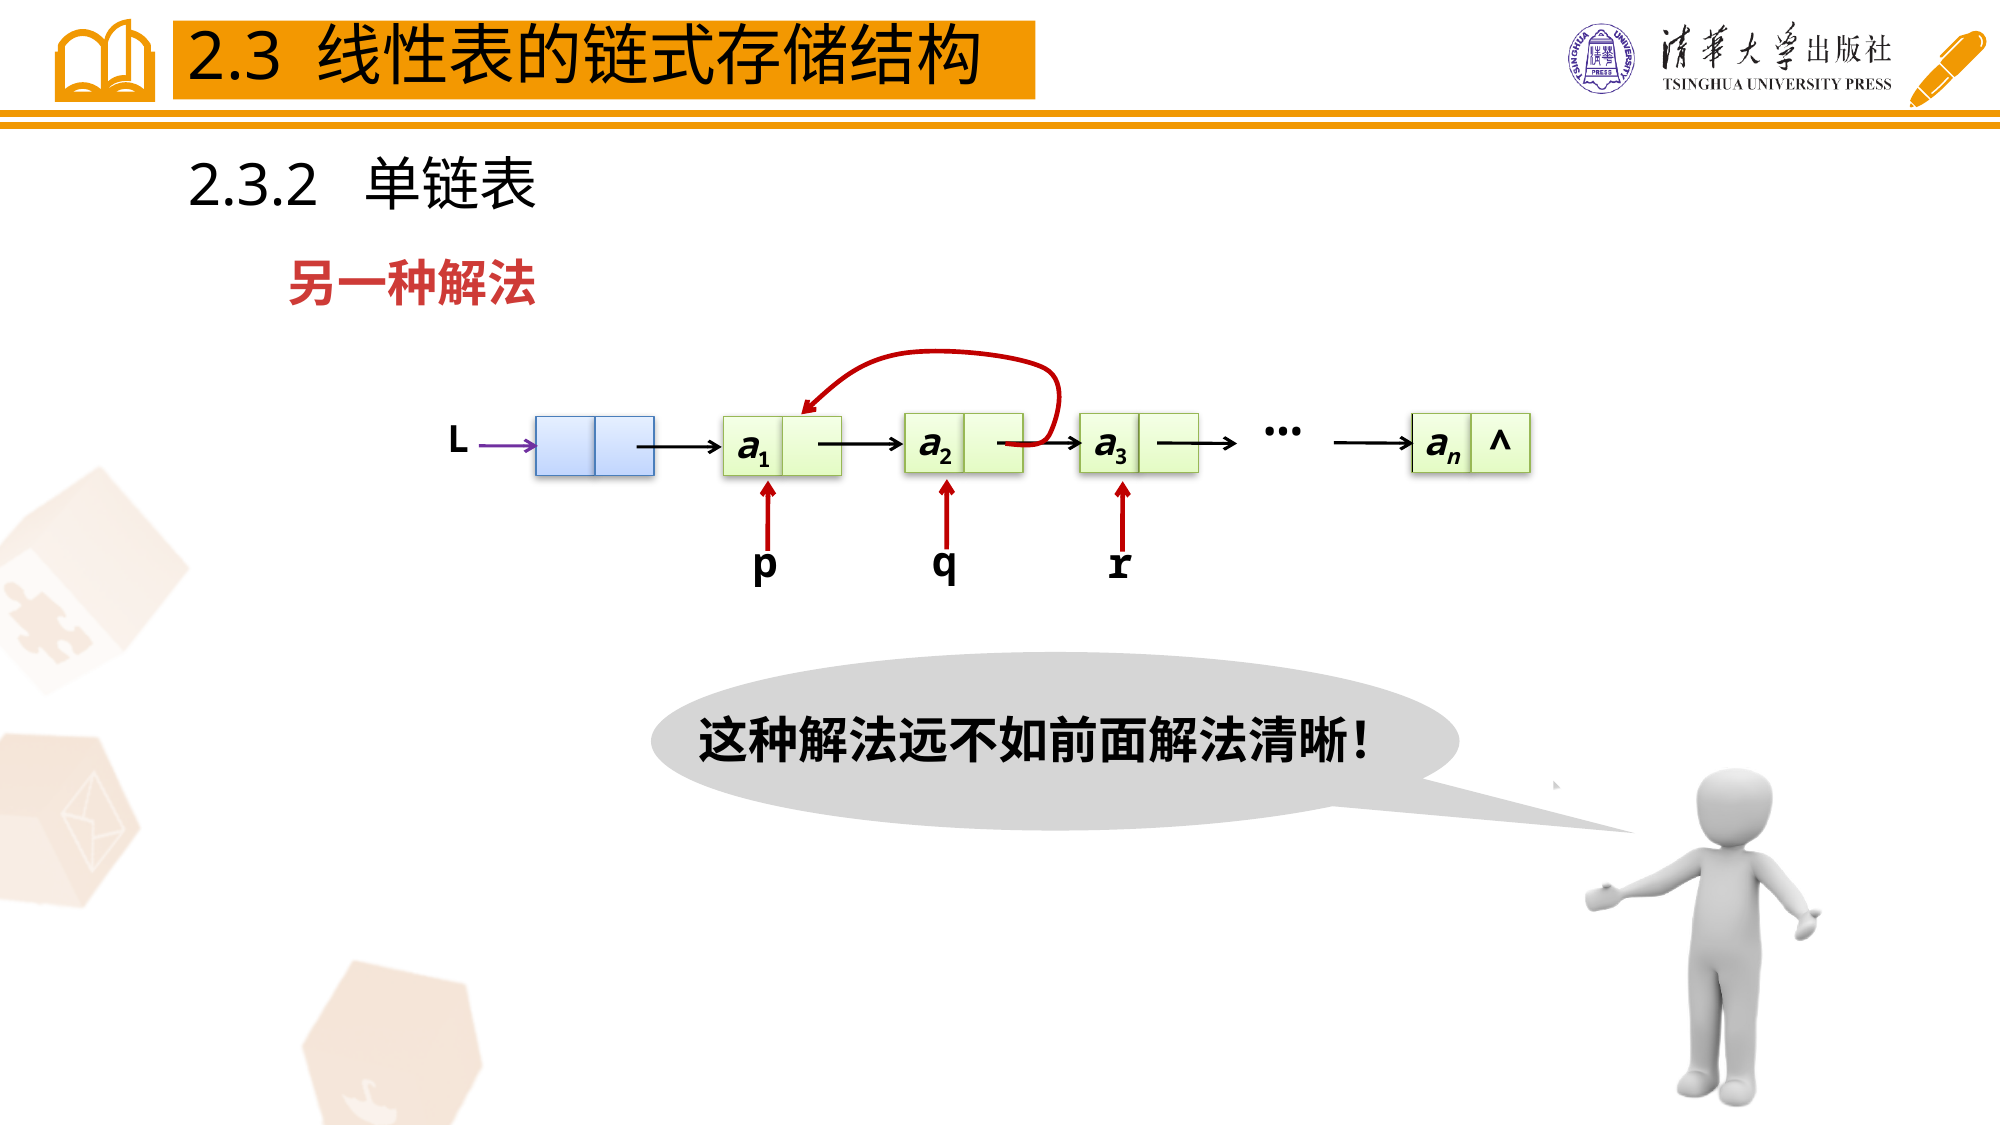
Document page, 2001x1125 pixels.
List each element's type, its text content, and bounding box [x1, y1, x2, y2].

text_box 2.3 线性表的链式存储结构 [173, 20, 1036, 100]
text_box p [724, 538, 807, 593]
text_box [782, 416, 842, 476]
picture [1531, 0, 1973, 149]
text_box [535, 416, 592, 476]
text_box [1042, 435, 1083, 451]
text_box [650, 651, 1857, 1125]
text_box a3 [1079, 413, 1135, 473]
text_box [1139, 413, 1199, 473]
text_box ∧ [1470, 413, 1531, 473]
text_box an [1411, 413, 1468, 473]
text_box 另一种解法 [272, 255, 625, 319]
text_box a1 [723, 416, 779, 476]
text_box [1157, 436, 1238, 451]
text_box [594, 416, 655, 476]
text_box a2 [904, 430, 958, 473]
text_box q [903, 536, 986, 592]
text_box r [1079, 538, 1162, 594]
text_box [636, 439, 722, 455]
text_box … [1249, 376, 1323, 456]
picture [1936, 78, 1948, 90]
text_box [801, 350, 1060, 446]
text_box L [432, 416, 477, 468]
text_box 2.3.2 单链表 [173, 153, 599, 225]
text_box [818, 436, 904, 452]
text_box [1333, 435, 1414, 451]
text_box [963, 438, 1024, 473]
